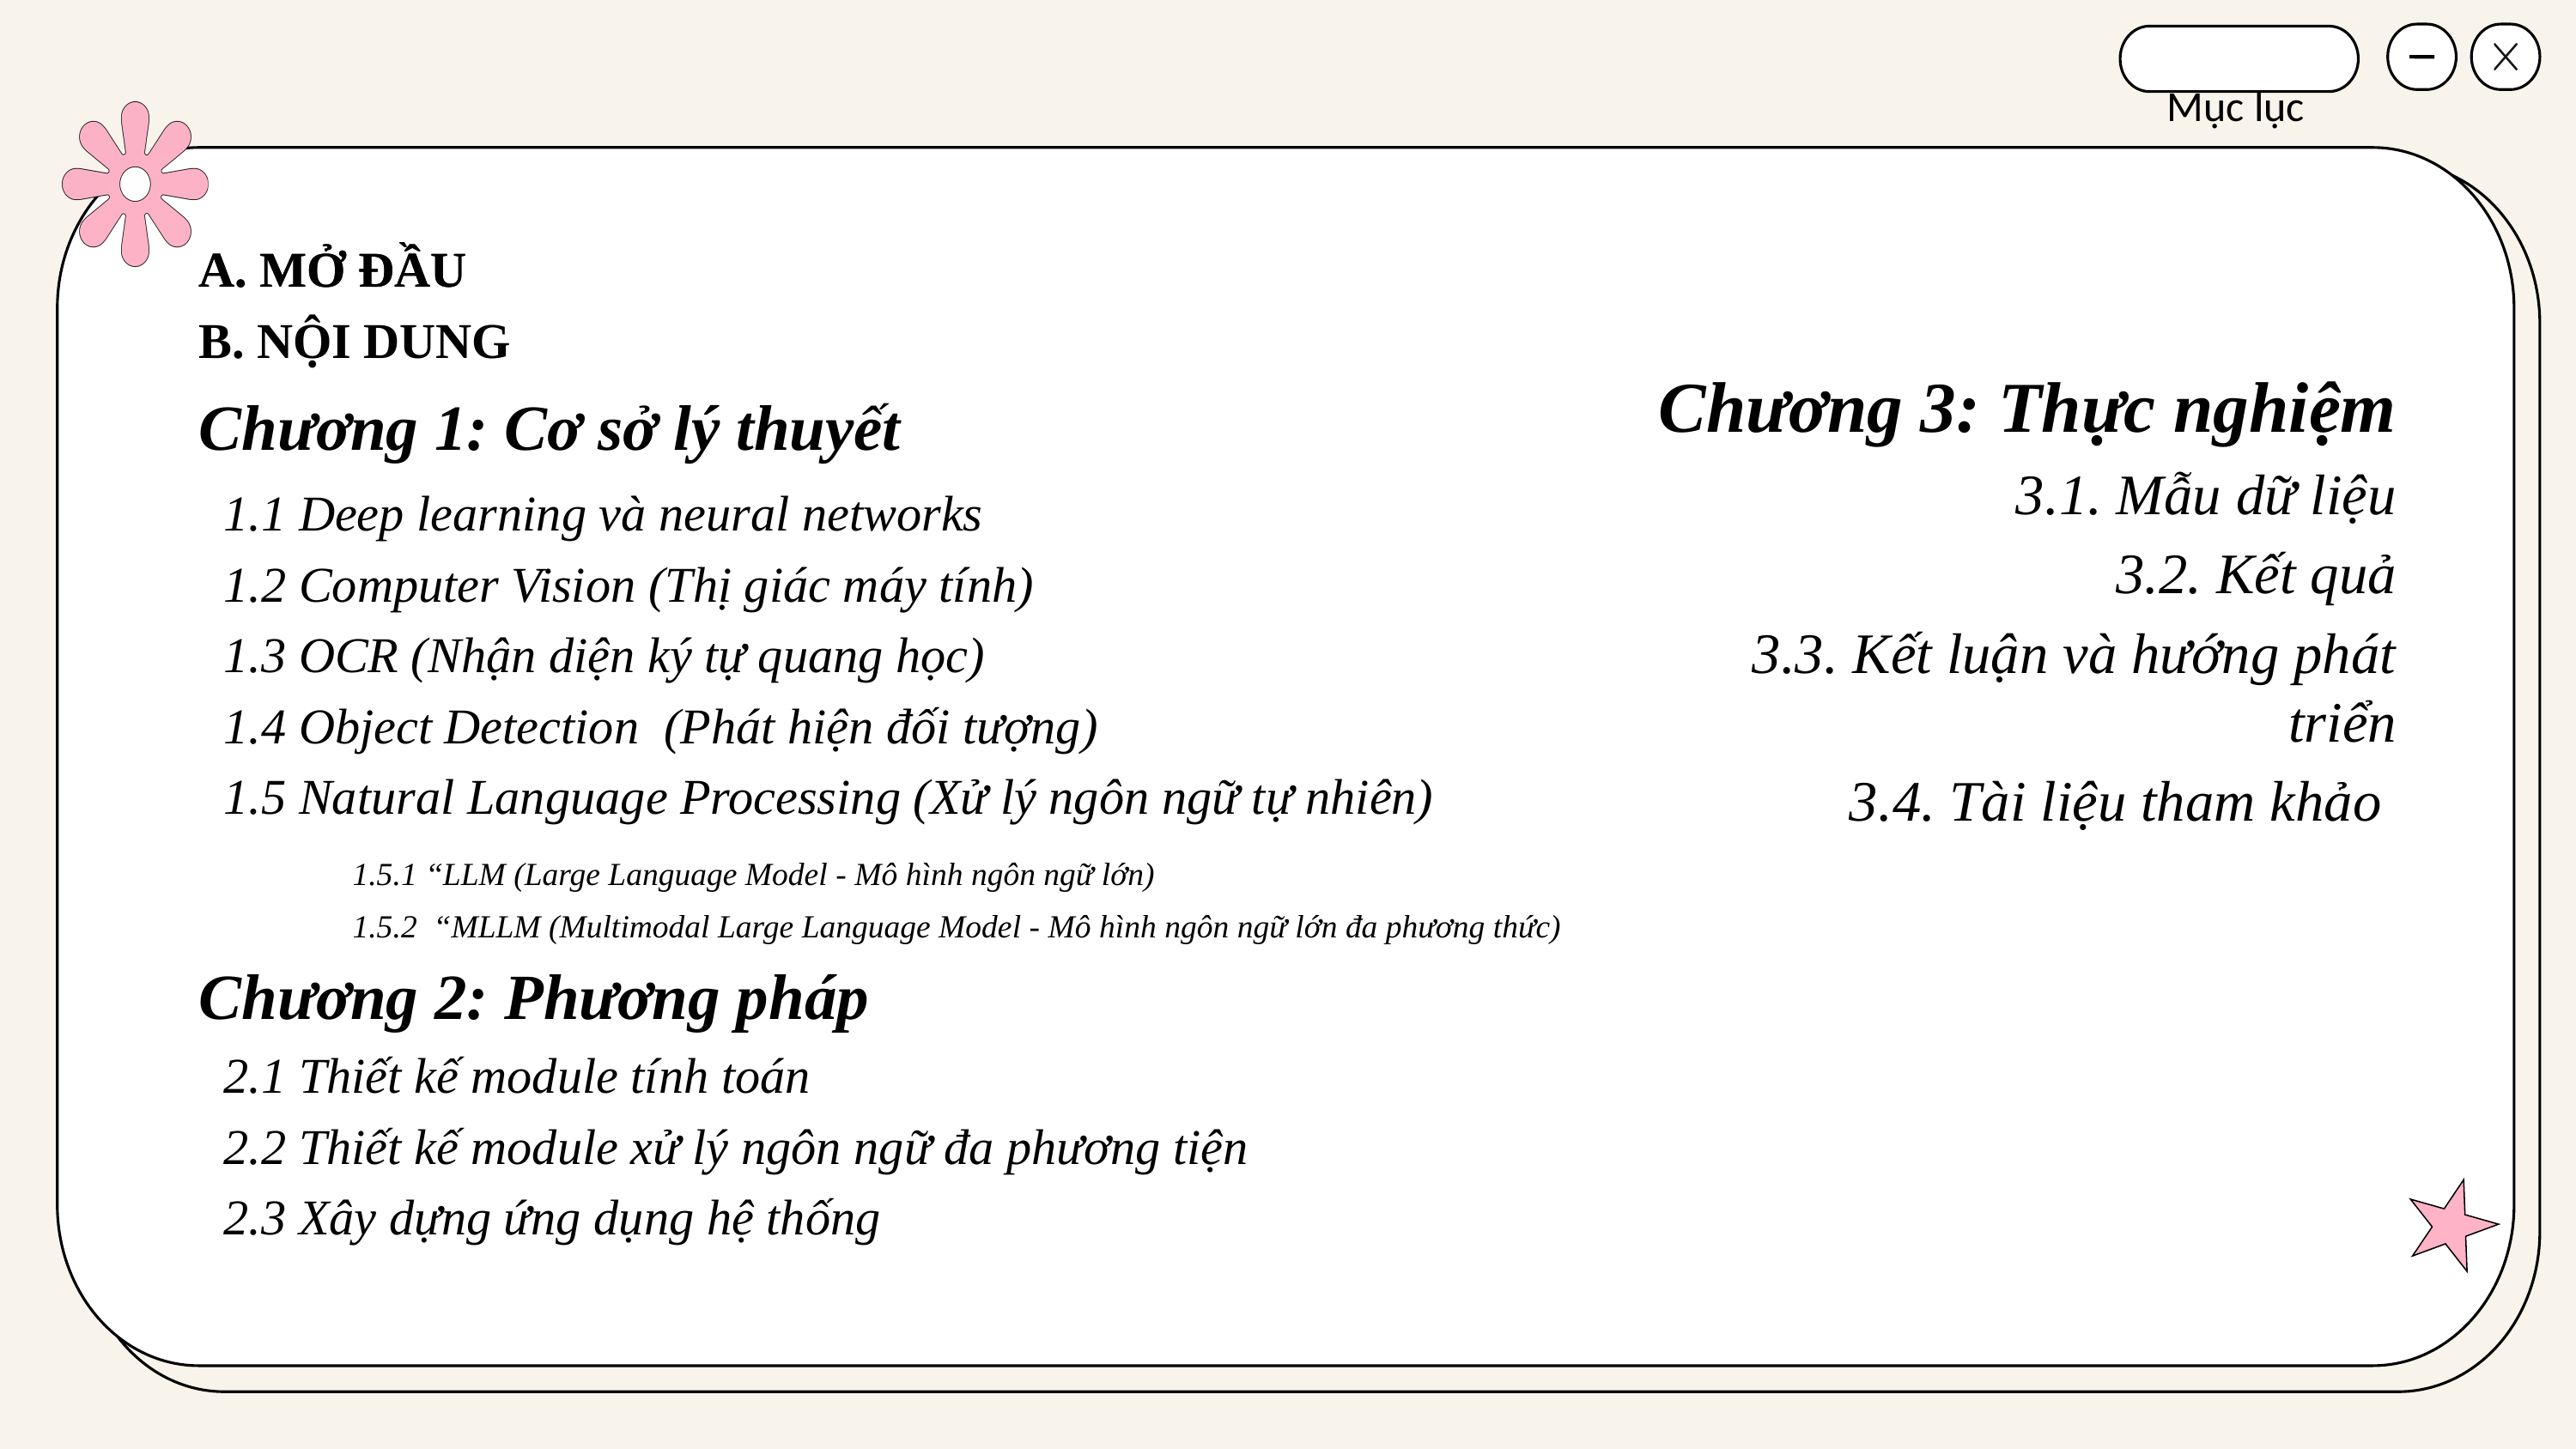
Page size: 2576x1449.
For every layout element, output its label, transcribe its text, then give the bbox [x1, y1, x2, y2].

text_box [2405, 1178, 2498, 1266]
text_box Mục lục [1544, 0, 2576, 130]
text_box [82, 163, 2541, 1392]
text_box [62, 101, 209, 144]
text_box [2119, 0, 2541, 92]
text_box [57, 147, 2515, 1367]
